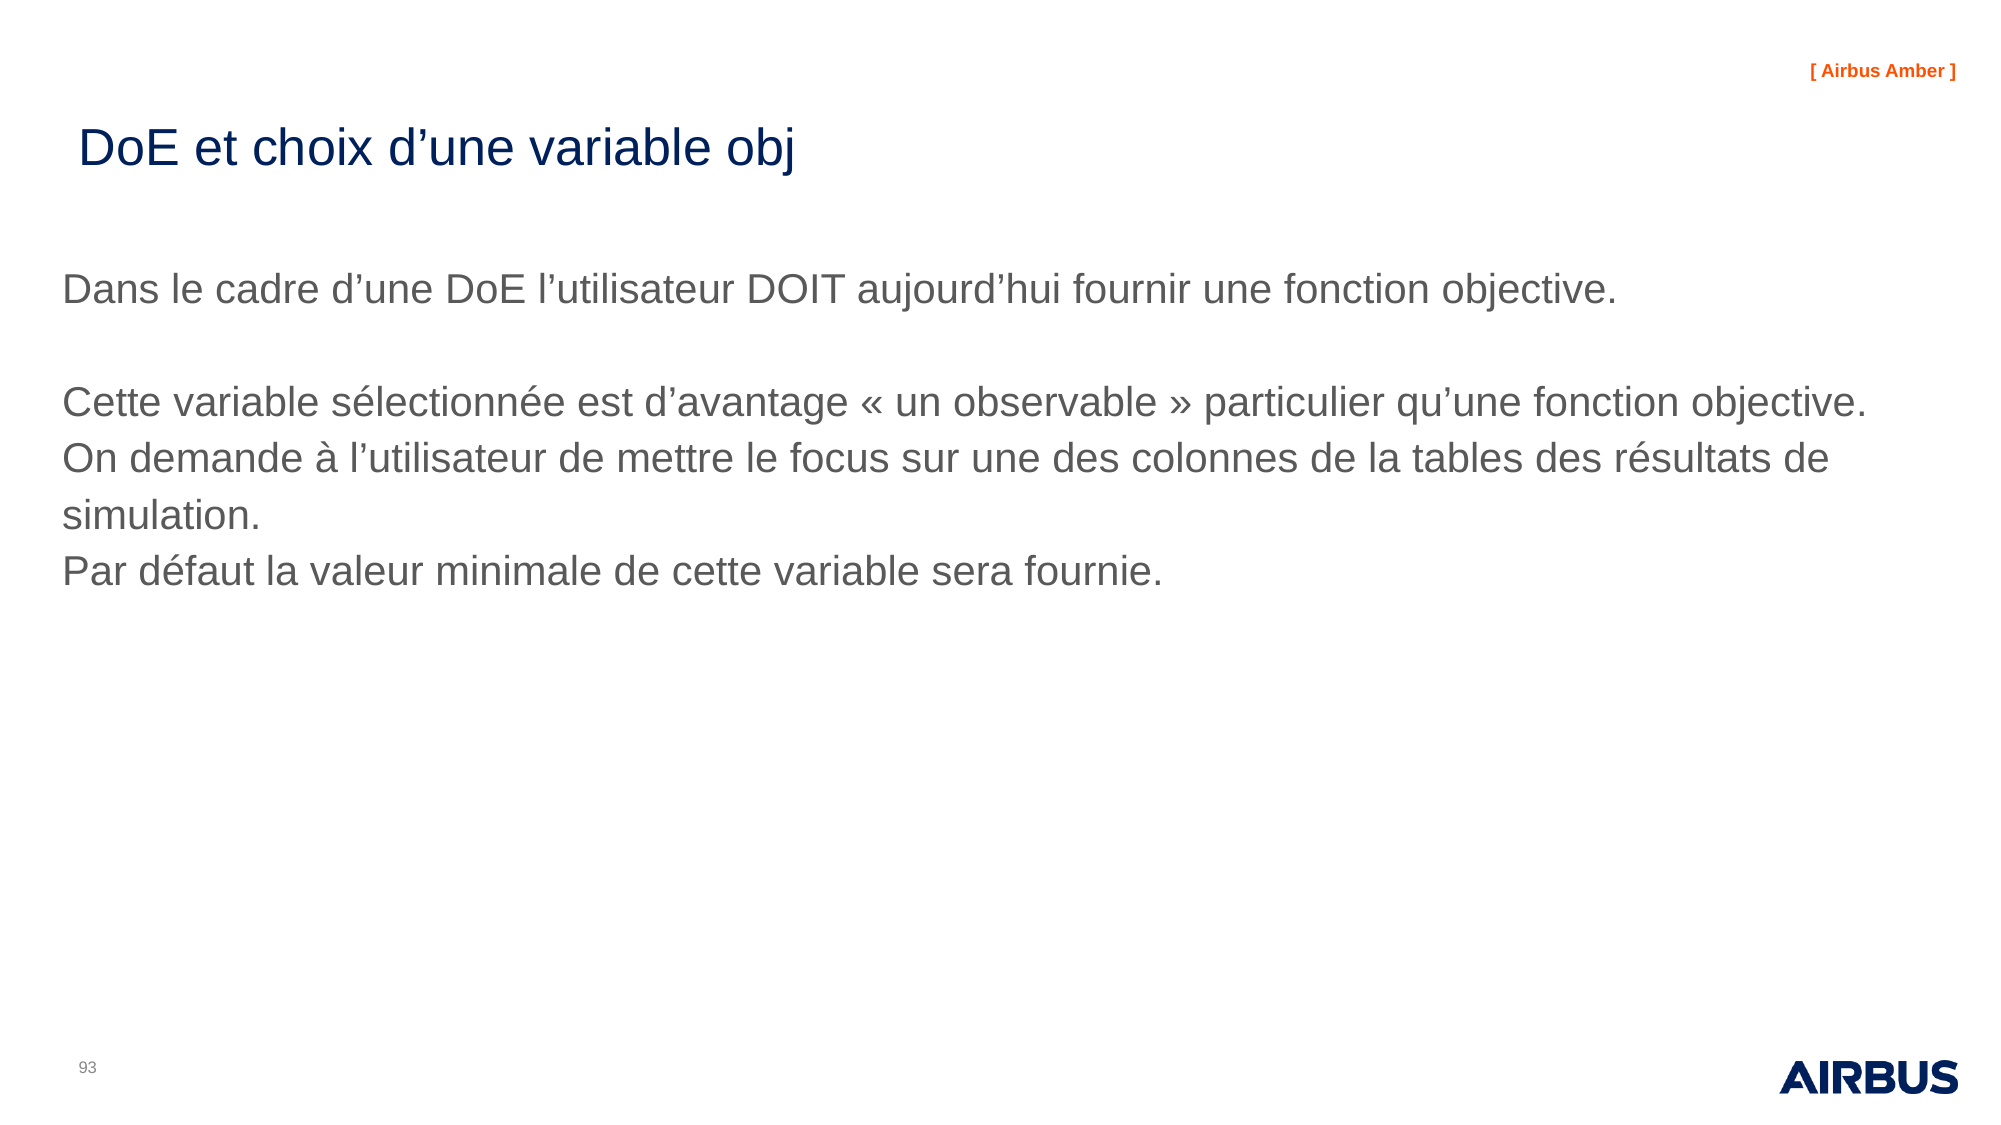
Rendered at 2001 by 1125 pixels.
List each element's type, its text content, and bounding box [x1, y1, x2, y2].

title DoE et choix d’une variable obj [78, 107, 1922, 256]
list Dans le cadre d’une DoE l’utilisateur DOIT aujourd’hui fournir une fonction objective. Cette variable sélectionnée est d’avantage « un observable » particulier qu’une fonction objective. On demande à l’utilisateur de mettre le focus sur une des colonnes de la tables des résultats de simulation. Par défaut la valeur minimale de cette variable sera fournie. [40, 255, 1960, 1125]
